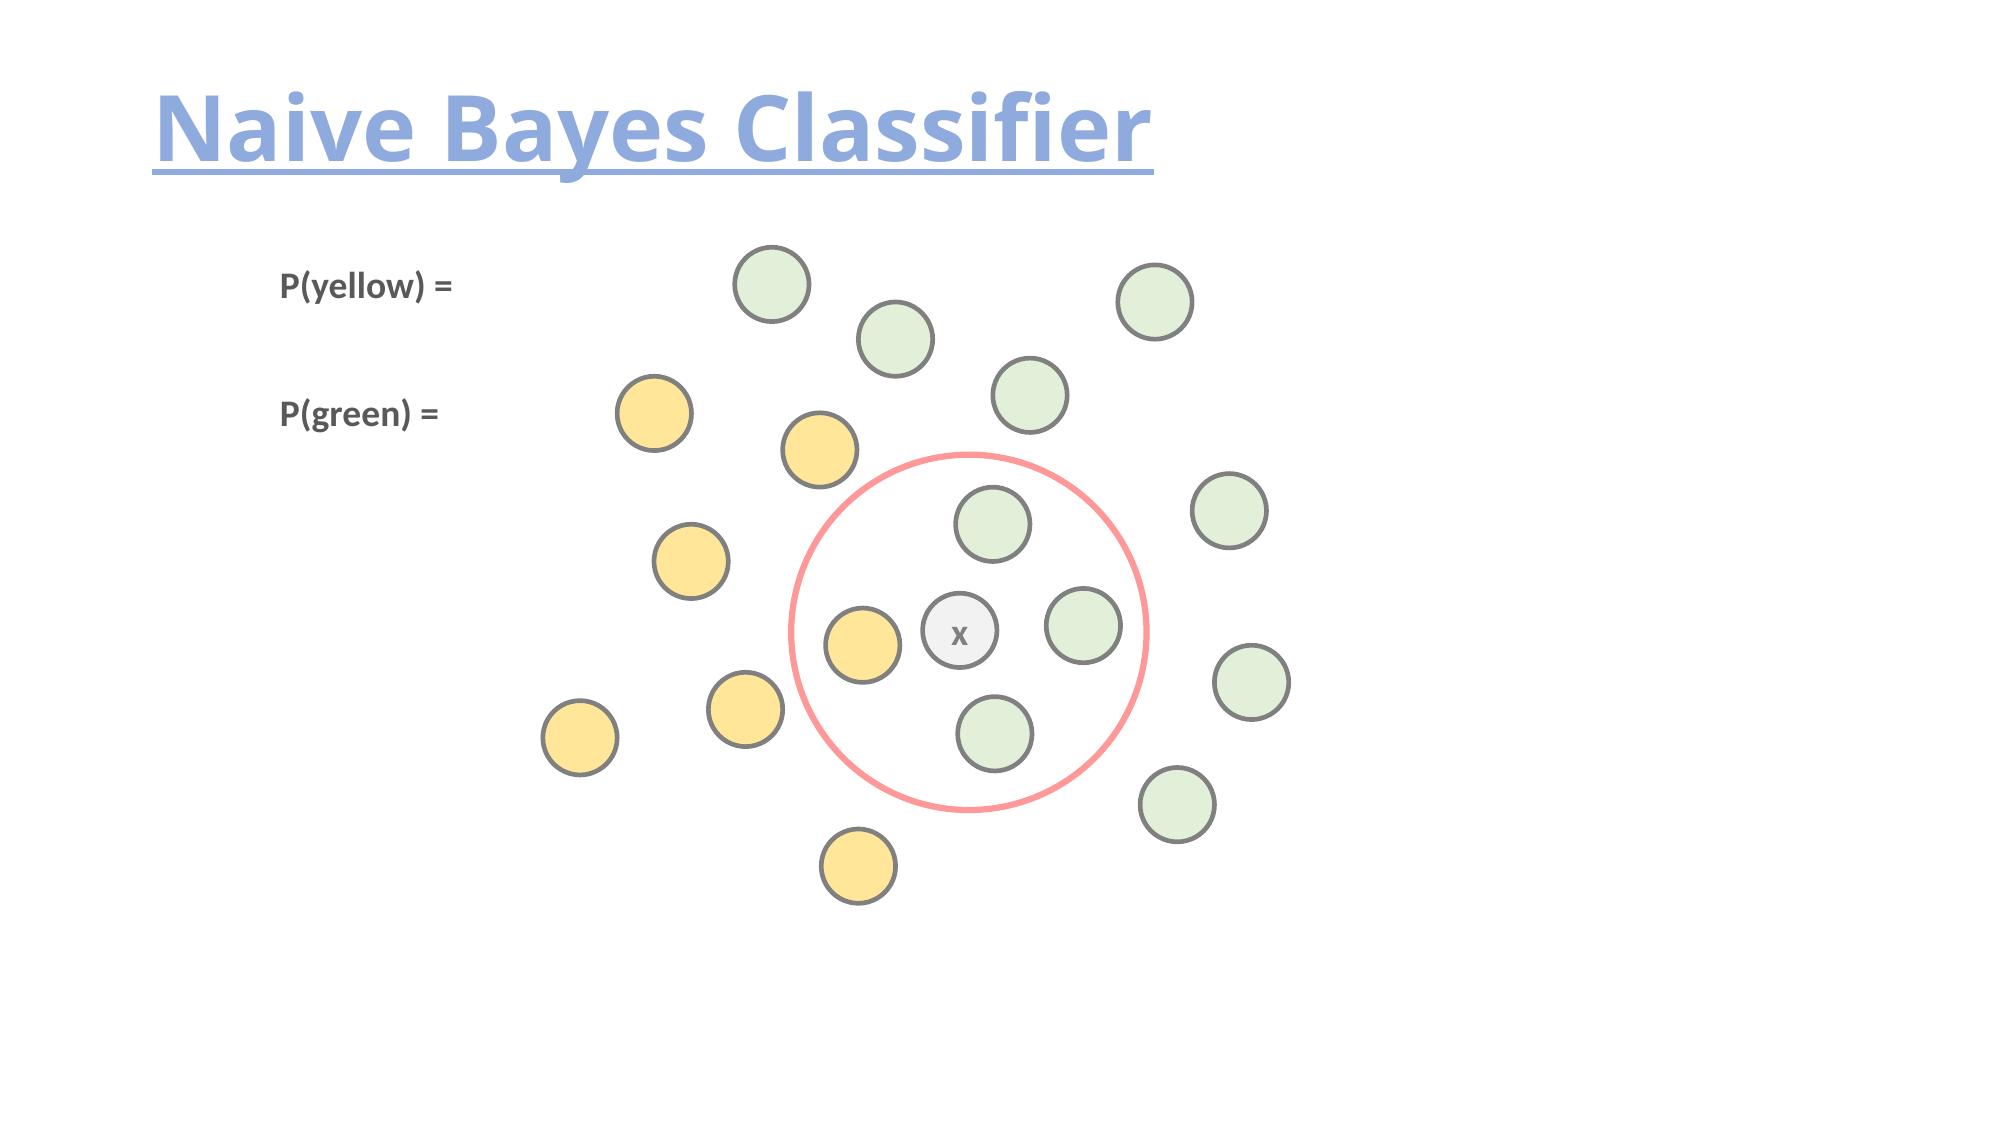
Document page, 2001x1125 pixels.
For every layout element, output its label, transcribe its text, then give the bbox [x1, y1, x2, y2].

title Naive Bayes Classifier [137, 23, 1863, 241]
text_box [541, 699, 619, 777]
text_box [857, 300, 934, 378]
text_box [790, 453, 1148, 812]
text_box [1139, 766, 1216, 843]
text_box [991, 357, 1069, 434]
text_box [1116, 263, 1194, 341]
text_box [616, 375, 693, 452]
text_box [652, 523, 730, 600]
text_box [1213, 644, 1290, 721]
text_box [820, 827, 897, 905]
text_box [1191, 472, 1268, 549]
text_box [707, 671, 784, 748]
text_box [733, 246, 811, 323]
text_box [781, 411, 859, 489]
